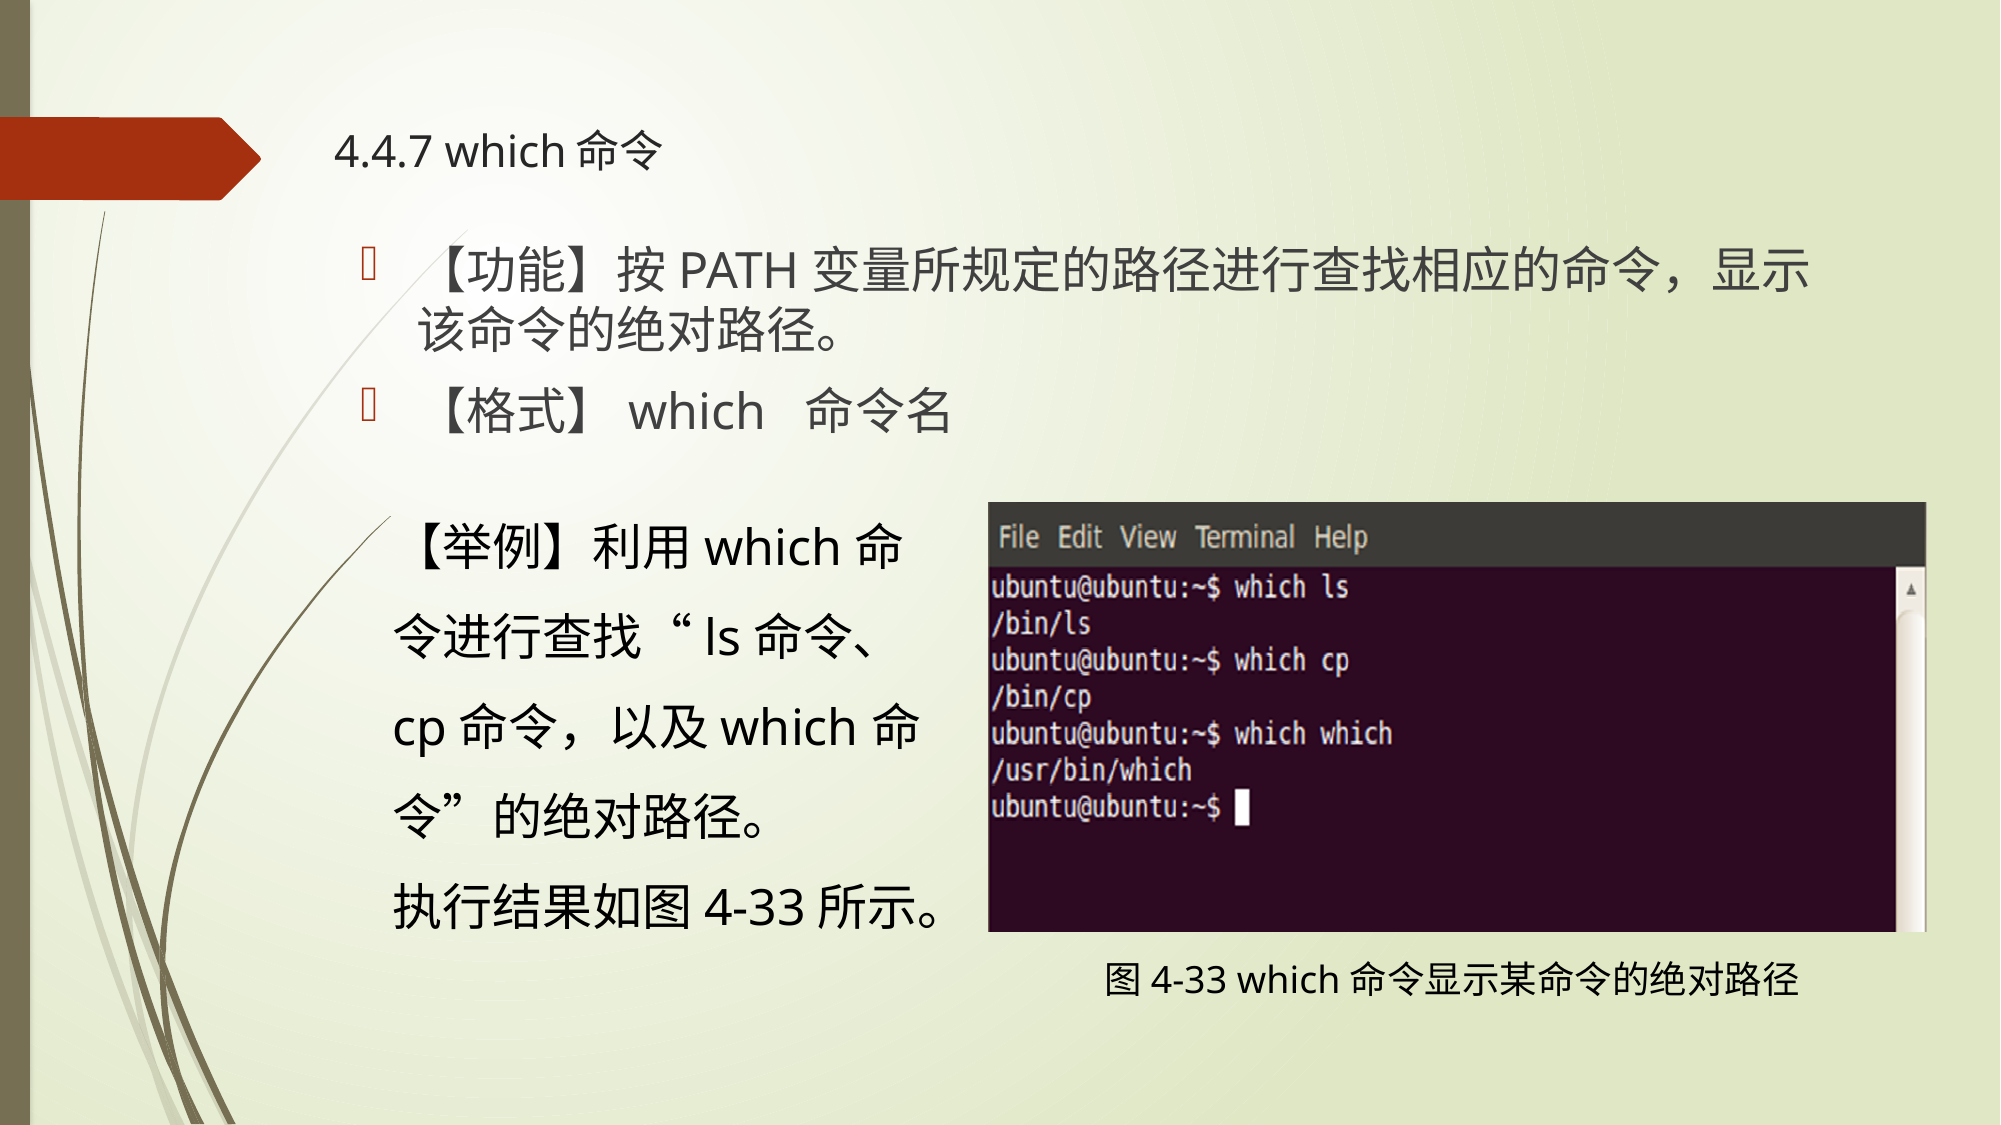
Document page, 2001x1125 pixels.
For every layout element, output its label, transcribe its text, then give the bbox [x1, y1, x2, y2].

text_box 【举例】利用which命令进行查找“ls命令、cp命令，以及which命令”的绝对路径。 执行结果如图4-33所示。 [377, 478, 943, 943]
title 4.4.7 which命令 [319, 116, 1782, 185]
text_box 图4-33 which命令显示某命令的绝对路径 [1089, 948, 1873, 1008]
list 【功能】按PATH变量所规定的路径进行查找相应的命令，显示该命令的绝对路径。 【格式】which 命令名 [345, 231, 1834, 477]
picture [987, 502, 1927, 932]
